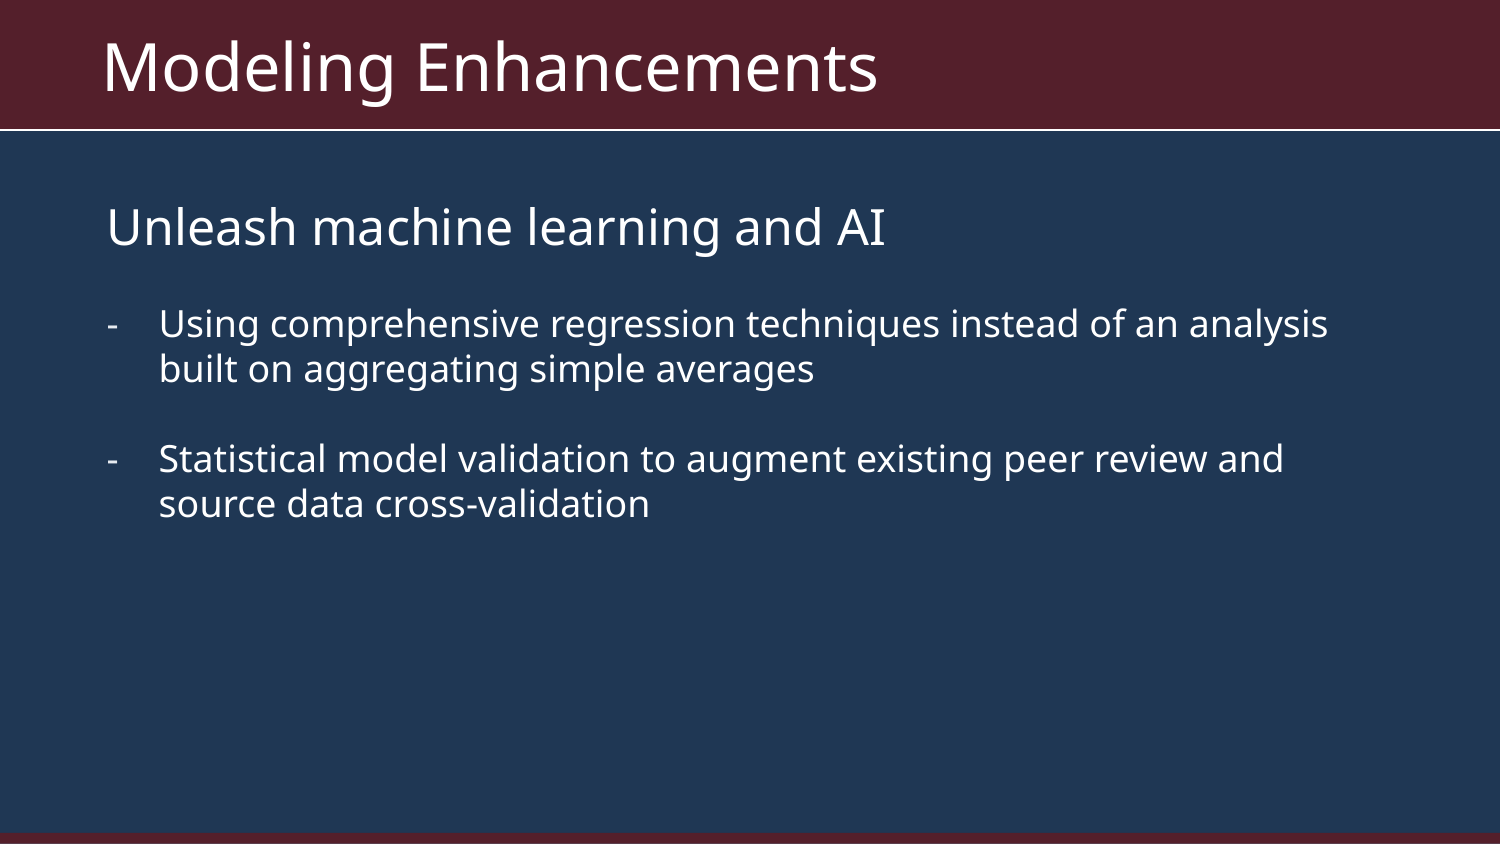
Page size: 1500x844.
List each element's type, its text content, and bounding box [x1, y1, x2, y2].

text_box Unleash machine learning and AI Using comprehensive regression techniques instead of an analysis built on aggregating simple averages Statistical model validation to augment existing peer review and source data cross-validation [68, 180, 1367, 739]
text_box [0, 831, 1500, 844]
title Modeling Enhancements [0, 0, 1500, 129]
